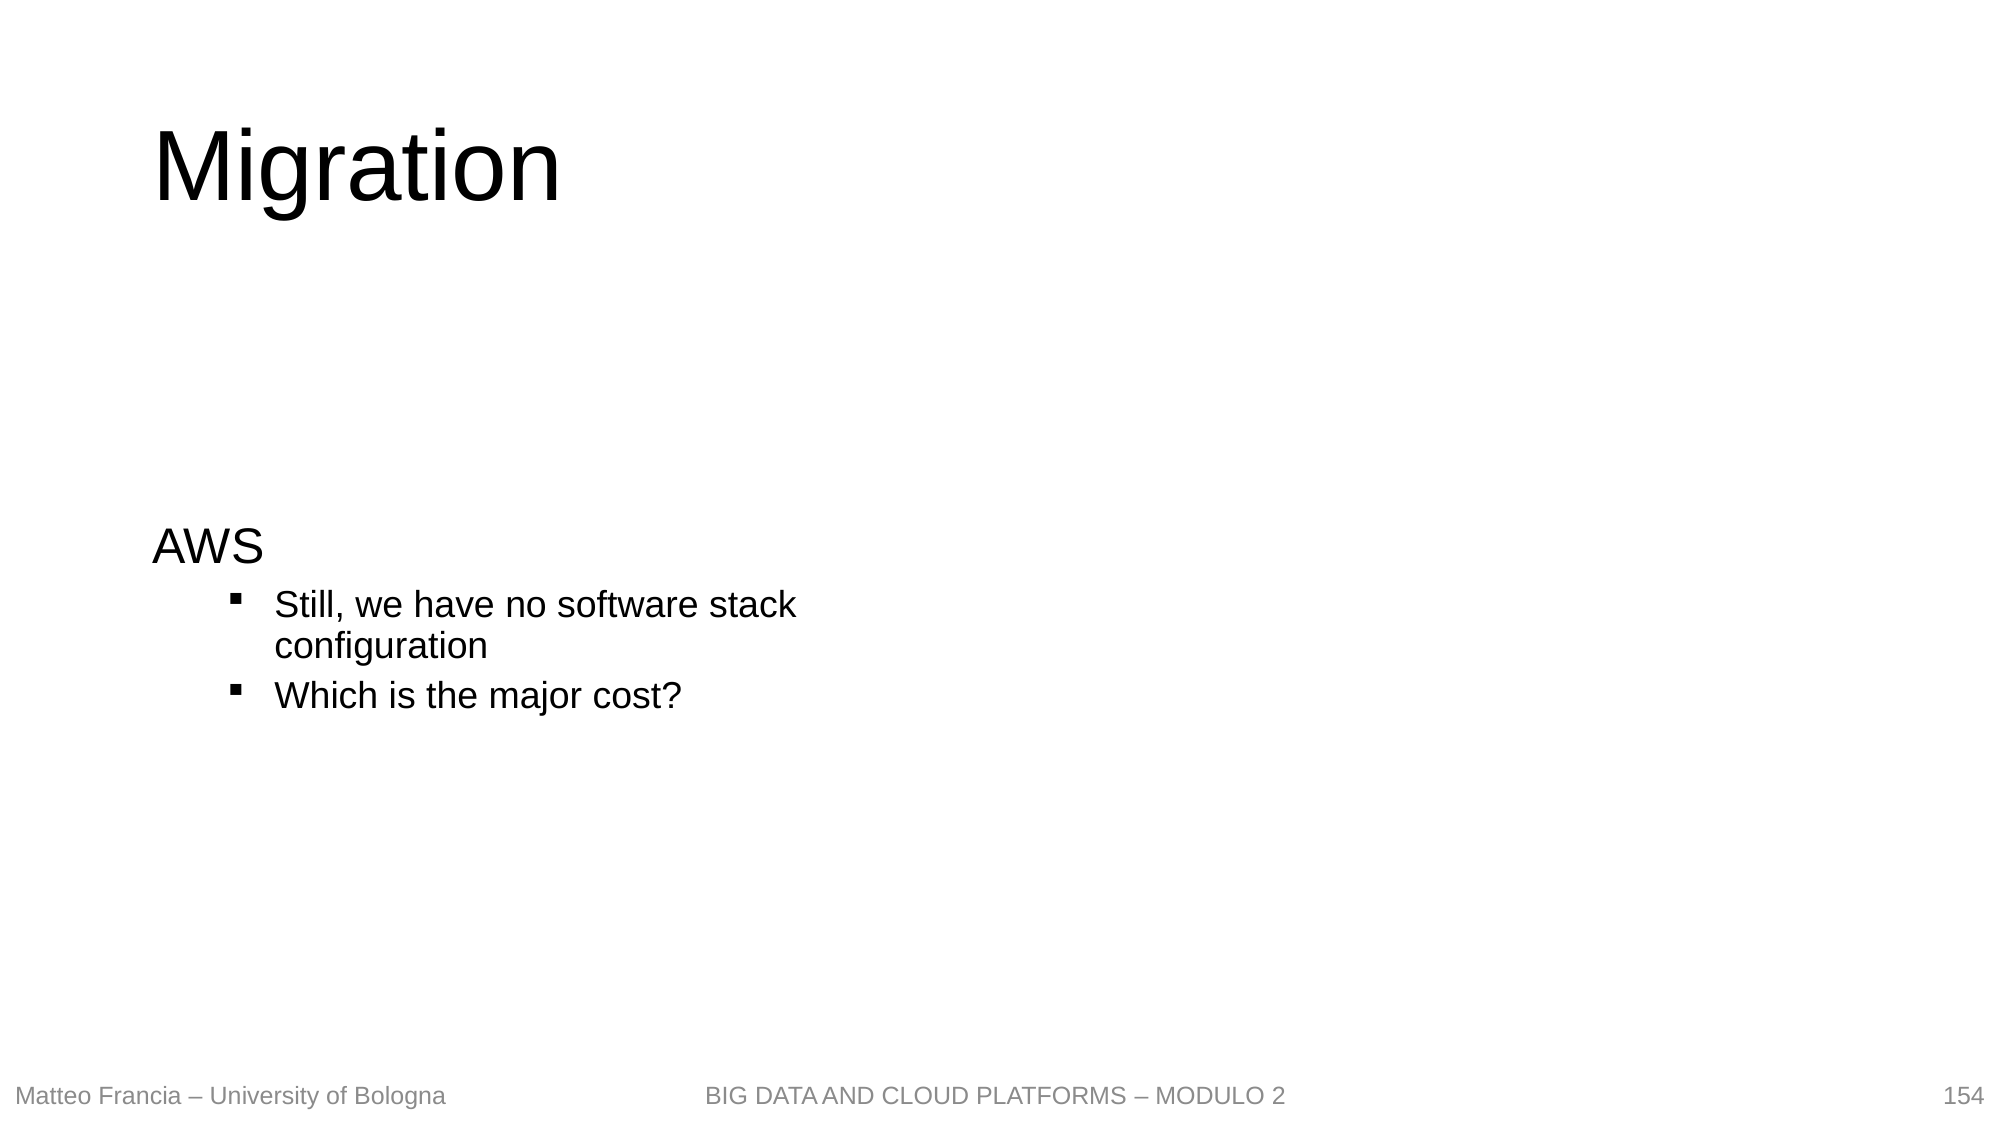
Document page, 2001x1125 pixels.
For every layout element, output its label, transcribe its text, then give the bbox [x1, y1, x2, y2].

title Migration [137, 59, 1863, 278]
slide_number 154 [1550, 1065, 2000, 1125]
footer Matteo Francia – University of Bologna [0, 1065, 466, 1125]
list AWS Still, we have no software stack configuration Which is the major cost? [137, 299, 988, 1014]
